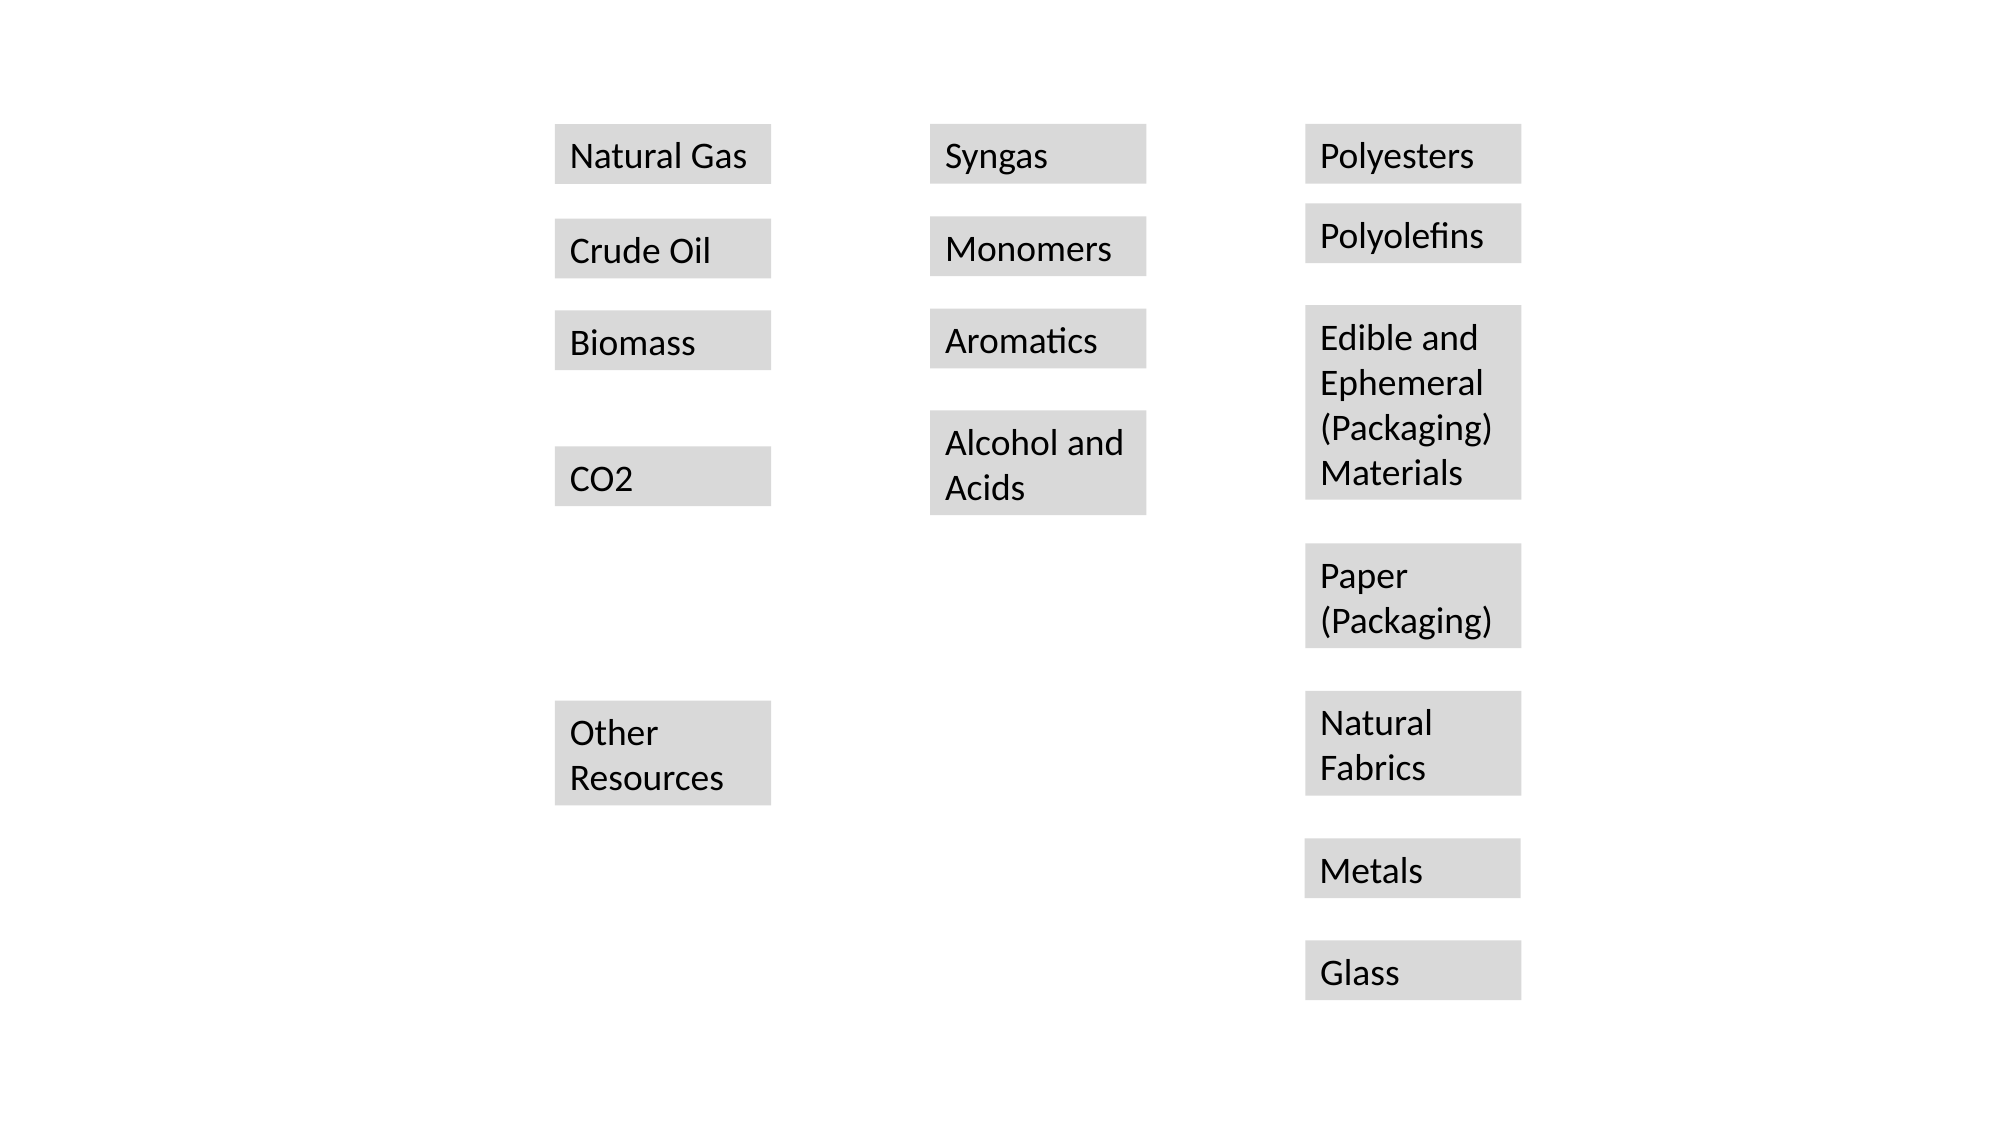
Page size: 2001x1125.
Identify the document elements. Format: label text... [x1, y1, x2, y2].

text_box Polyolefins [1305, 203, 1522, 264]
text_box Polyesters [1305, 123, 1522, 184]
text_box Other Resources [554, 700, 772, 806]
text_box Natural Fabrics [1305, 690, 1522, 796]
text_box Aromatics [930, 308, 1147, 369]
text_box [554, 124, 772, 508]
text_box Monomers [930, 216, 1147, 277]
text_box Alcohol and Acids [930, 410, 1147, 516]
text_box Edible and Ephemeral (Packaging) Materials [1305, 305, 1522, 500]
text_box Syngas [930, 123, 1147, 184]
text_box Metals [1304, 838, 1521, 899]
text_box Glass [1305, 940, 1522, 1001]
text_box Paper (Packaging) [1305, 543, 1522, 649]
